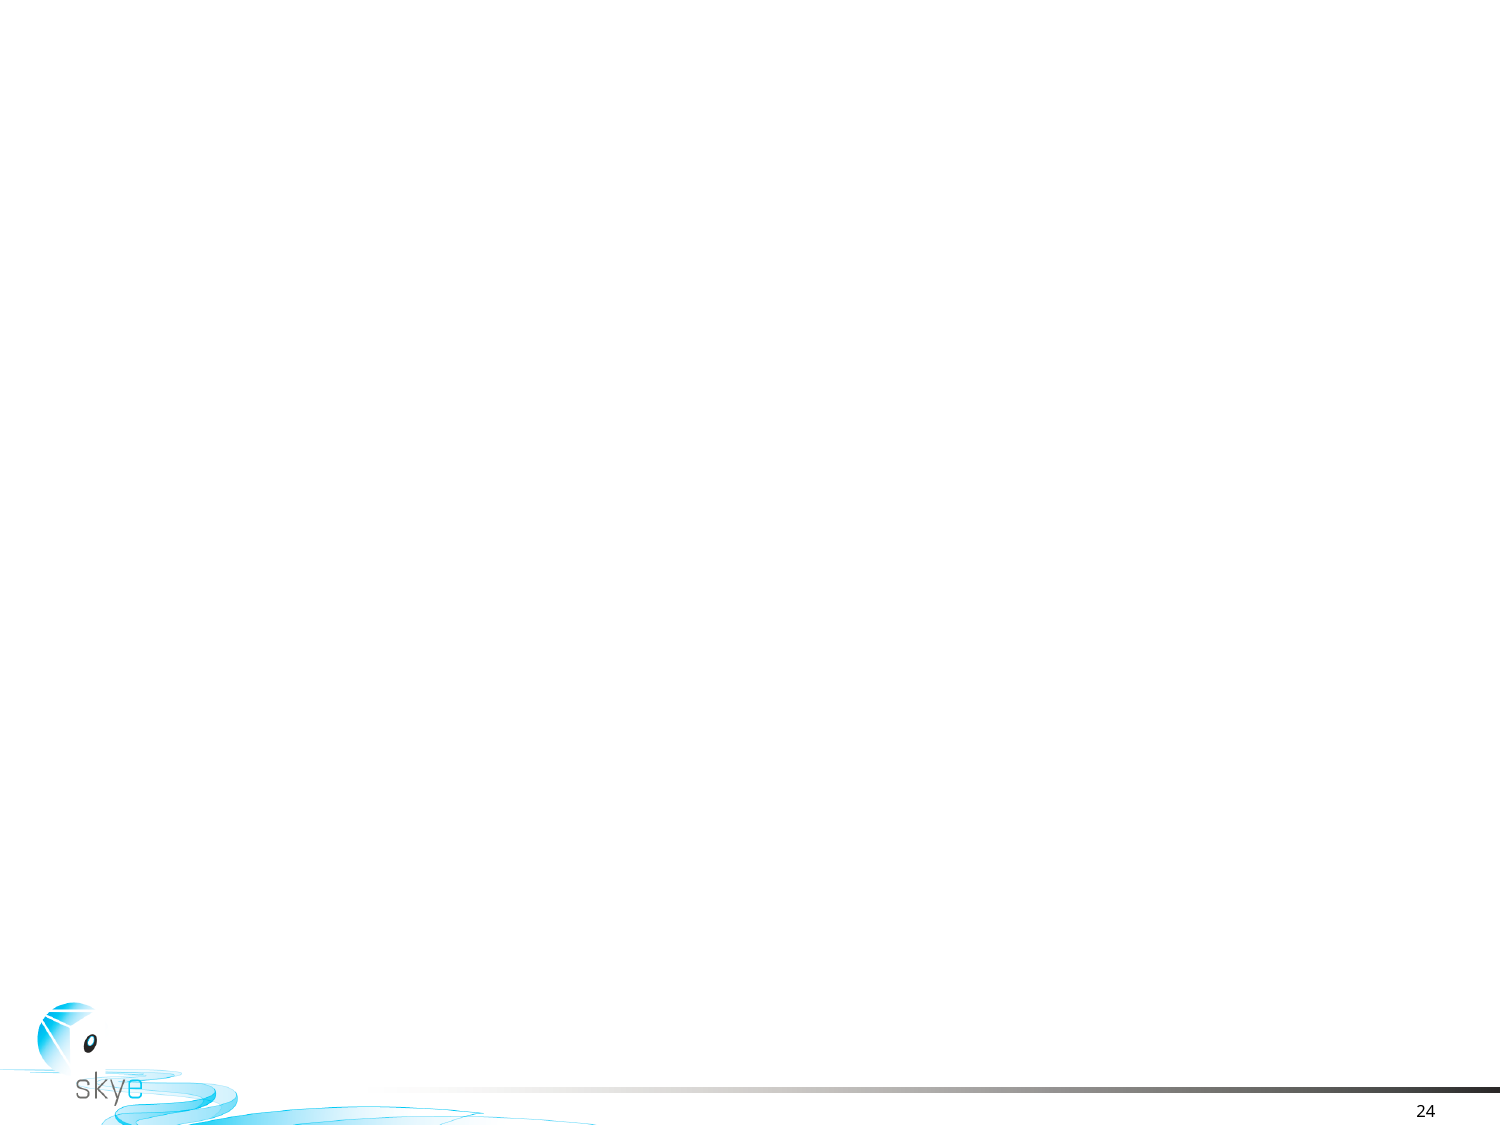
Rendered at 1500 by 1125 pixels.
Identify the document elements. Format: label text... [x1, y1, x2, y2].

slide_number 24 [1181, 1093, 1451, 1125]
picture [0, 987, 1500, 1125]
